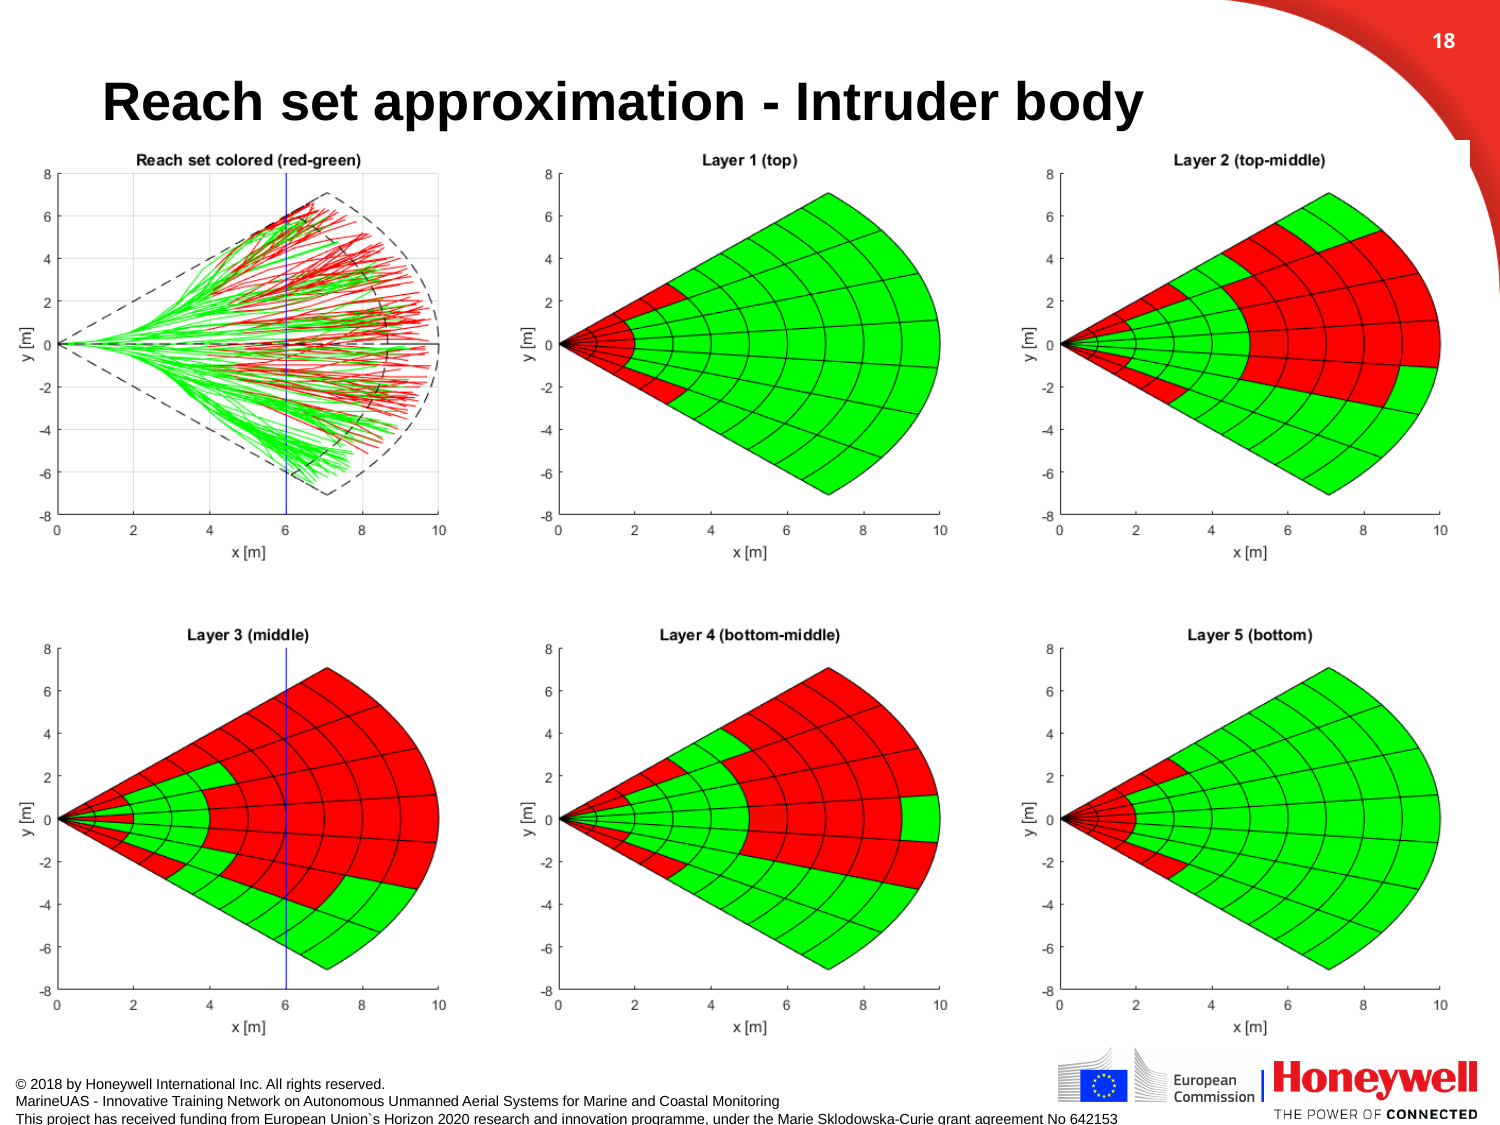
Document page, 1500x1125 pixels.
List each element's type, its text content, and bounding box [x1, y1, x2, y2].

picture [15, 0, 1500, 1045]
title Reach set approximation - Intruder body [86, 58, 1347, 138]
slide_number 17 [1416, 0, 1500, 83]
picture [1274, 1061, 1477, 1119]
picture [1058, 1047, 1264, 1102]
